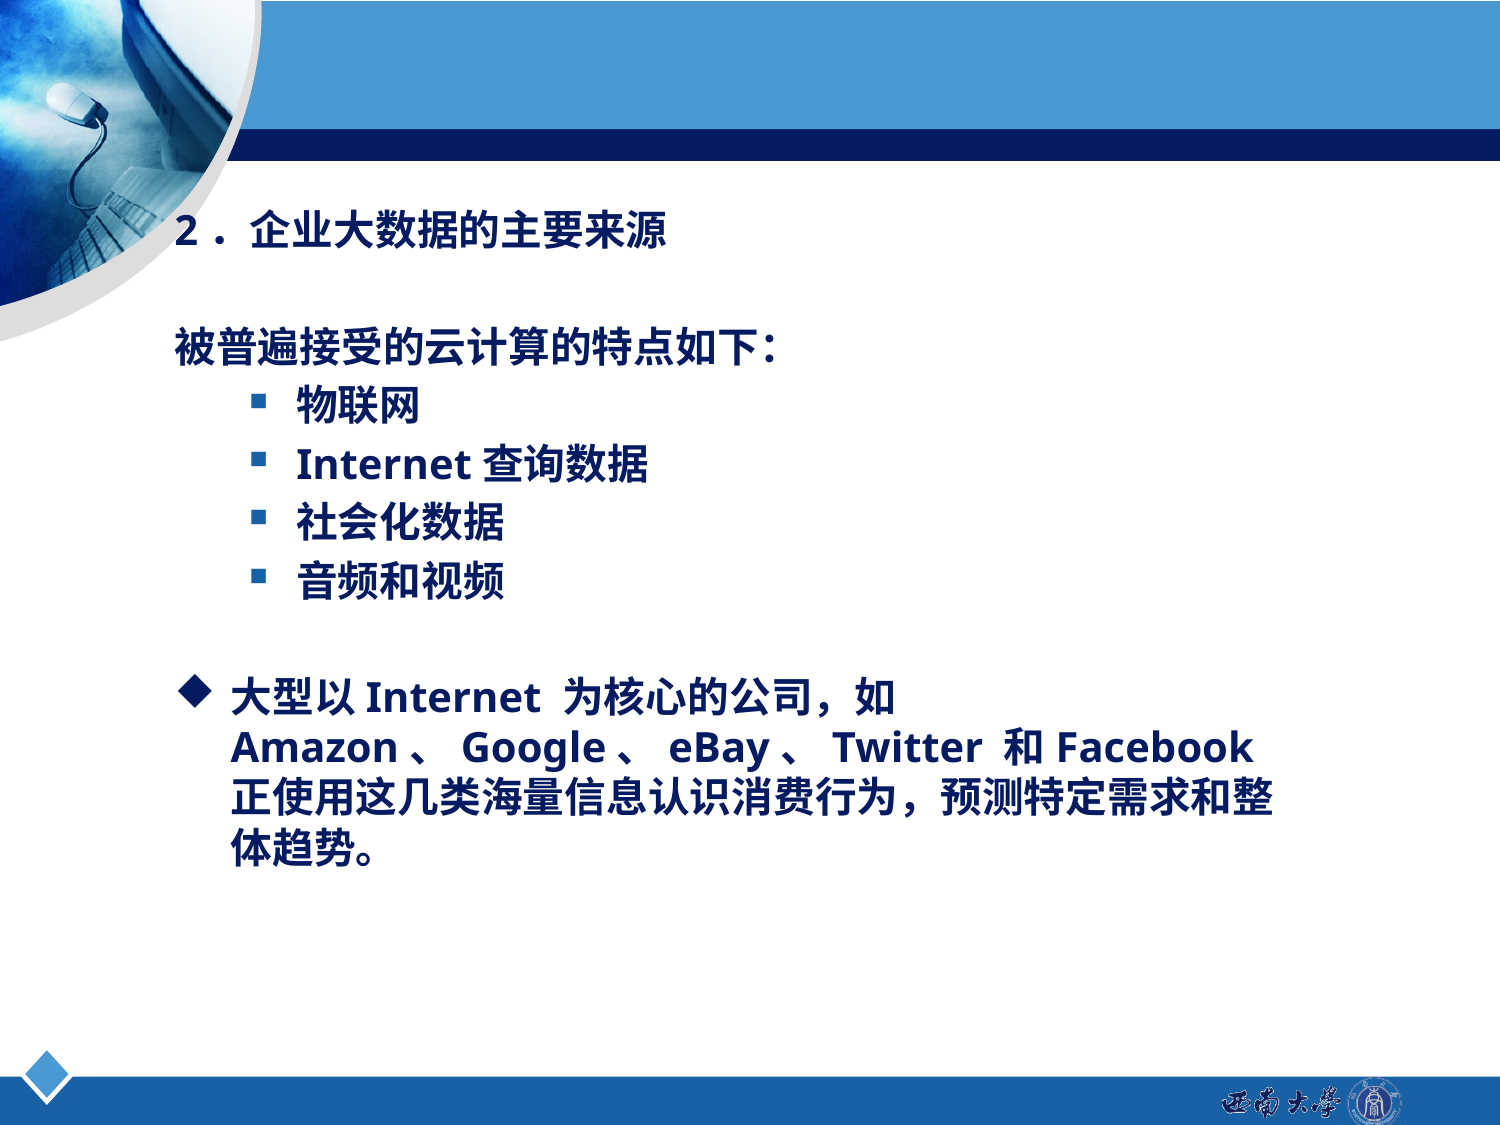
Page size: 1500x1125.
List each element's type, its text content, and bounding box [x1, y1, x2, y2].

list 2．企业大数据的主要来源 被普遍接受的云计算的特点如下： 物联网 Internet查询数据 社会化数据 音频和视频 大型以Internet 为核心的公司，如Amazon、Google、eBay、Twitter 和Facebook 正使用这几类海量信息认识消费行为，预测特定需求和整体趋势。 [159, 196, 1302, 890]
picture [0, 0, 255, 306]
picture [1222, 1086, 1340, 1118]
